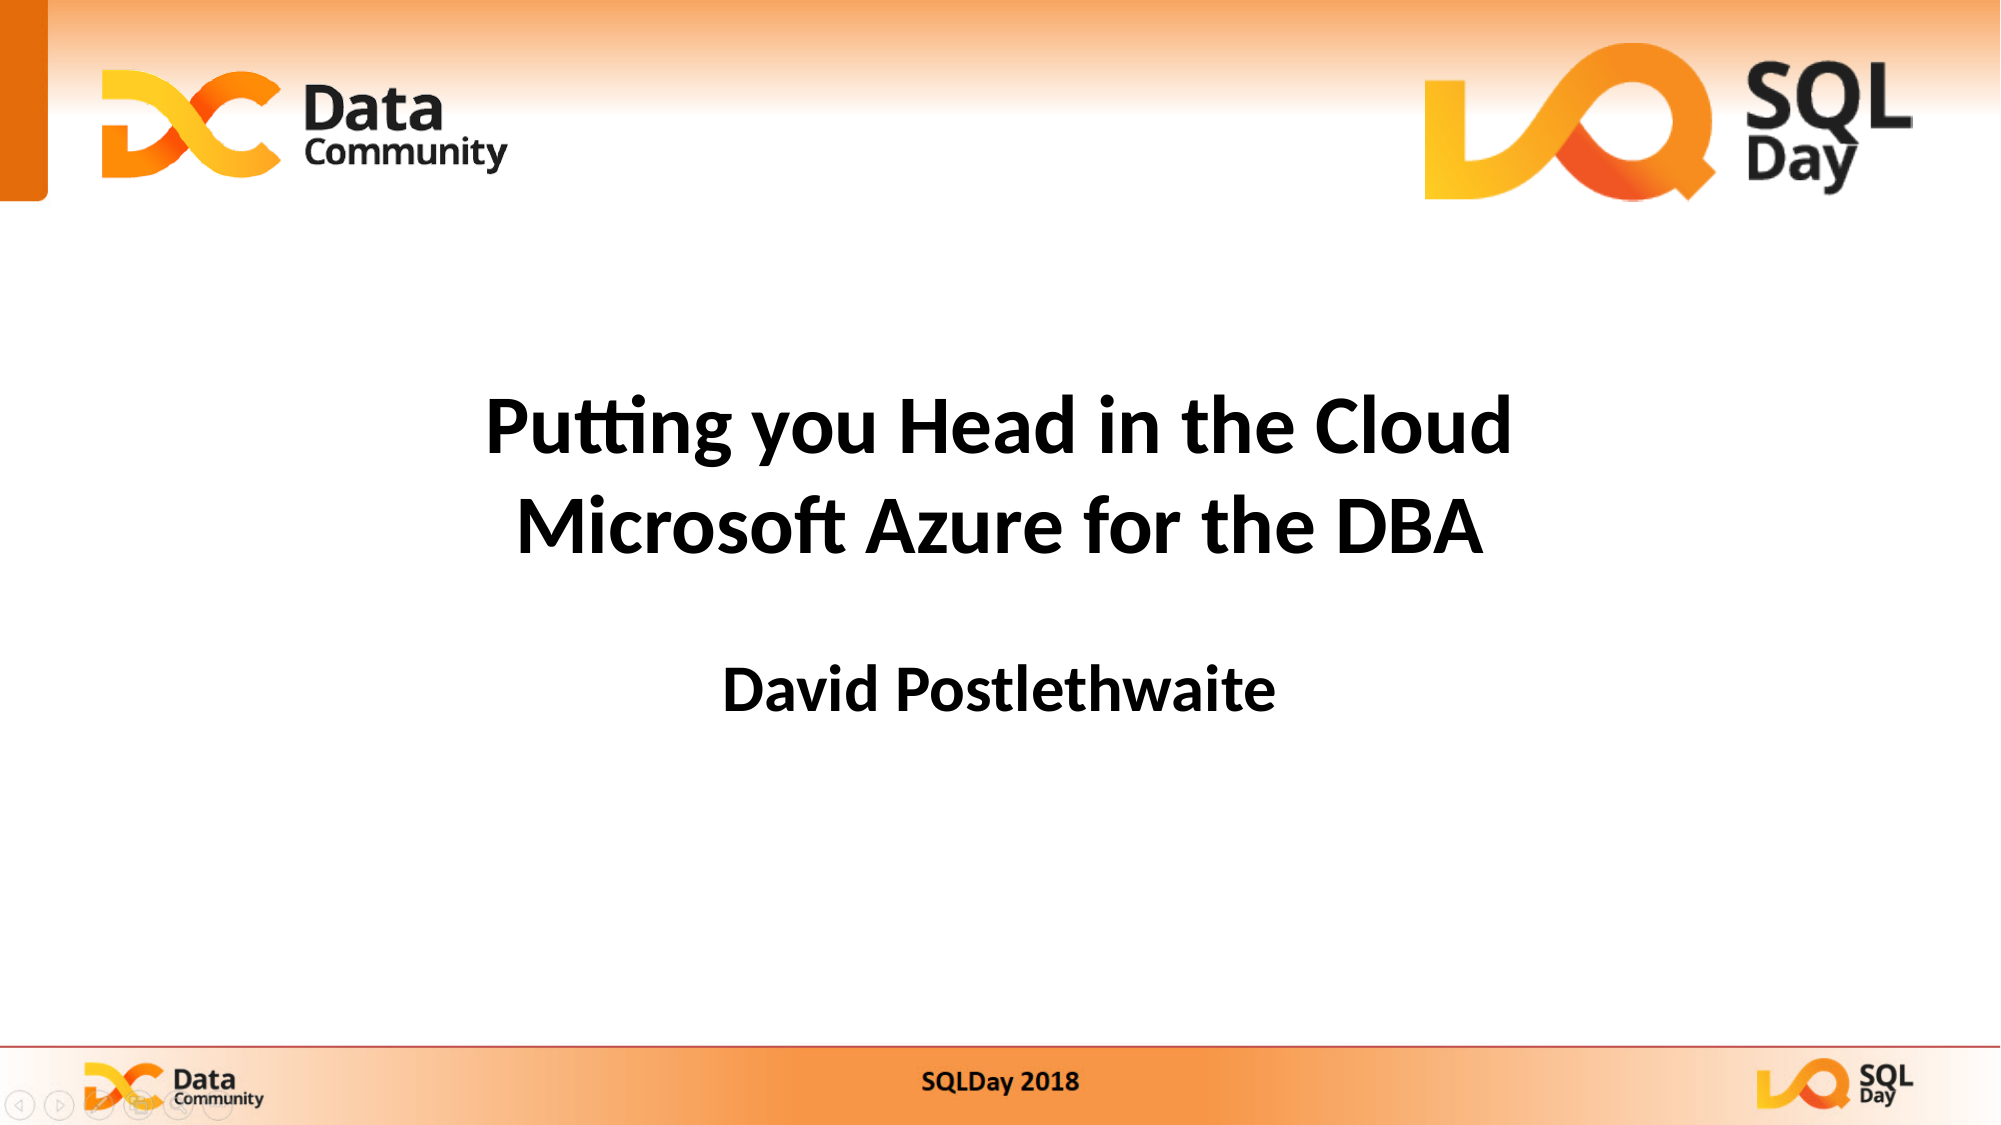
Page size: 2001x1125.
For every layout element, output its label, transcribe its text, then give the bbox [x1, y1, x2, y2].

subtitle David Postlethwaite [300, 637, 1700, 925]
title Putting you Head in the Cloud Microsoft Azure for the DBA [150, 349, 1850, 591]
picture [0, 0, 2001, 1125]
